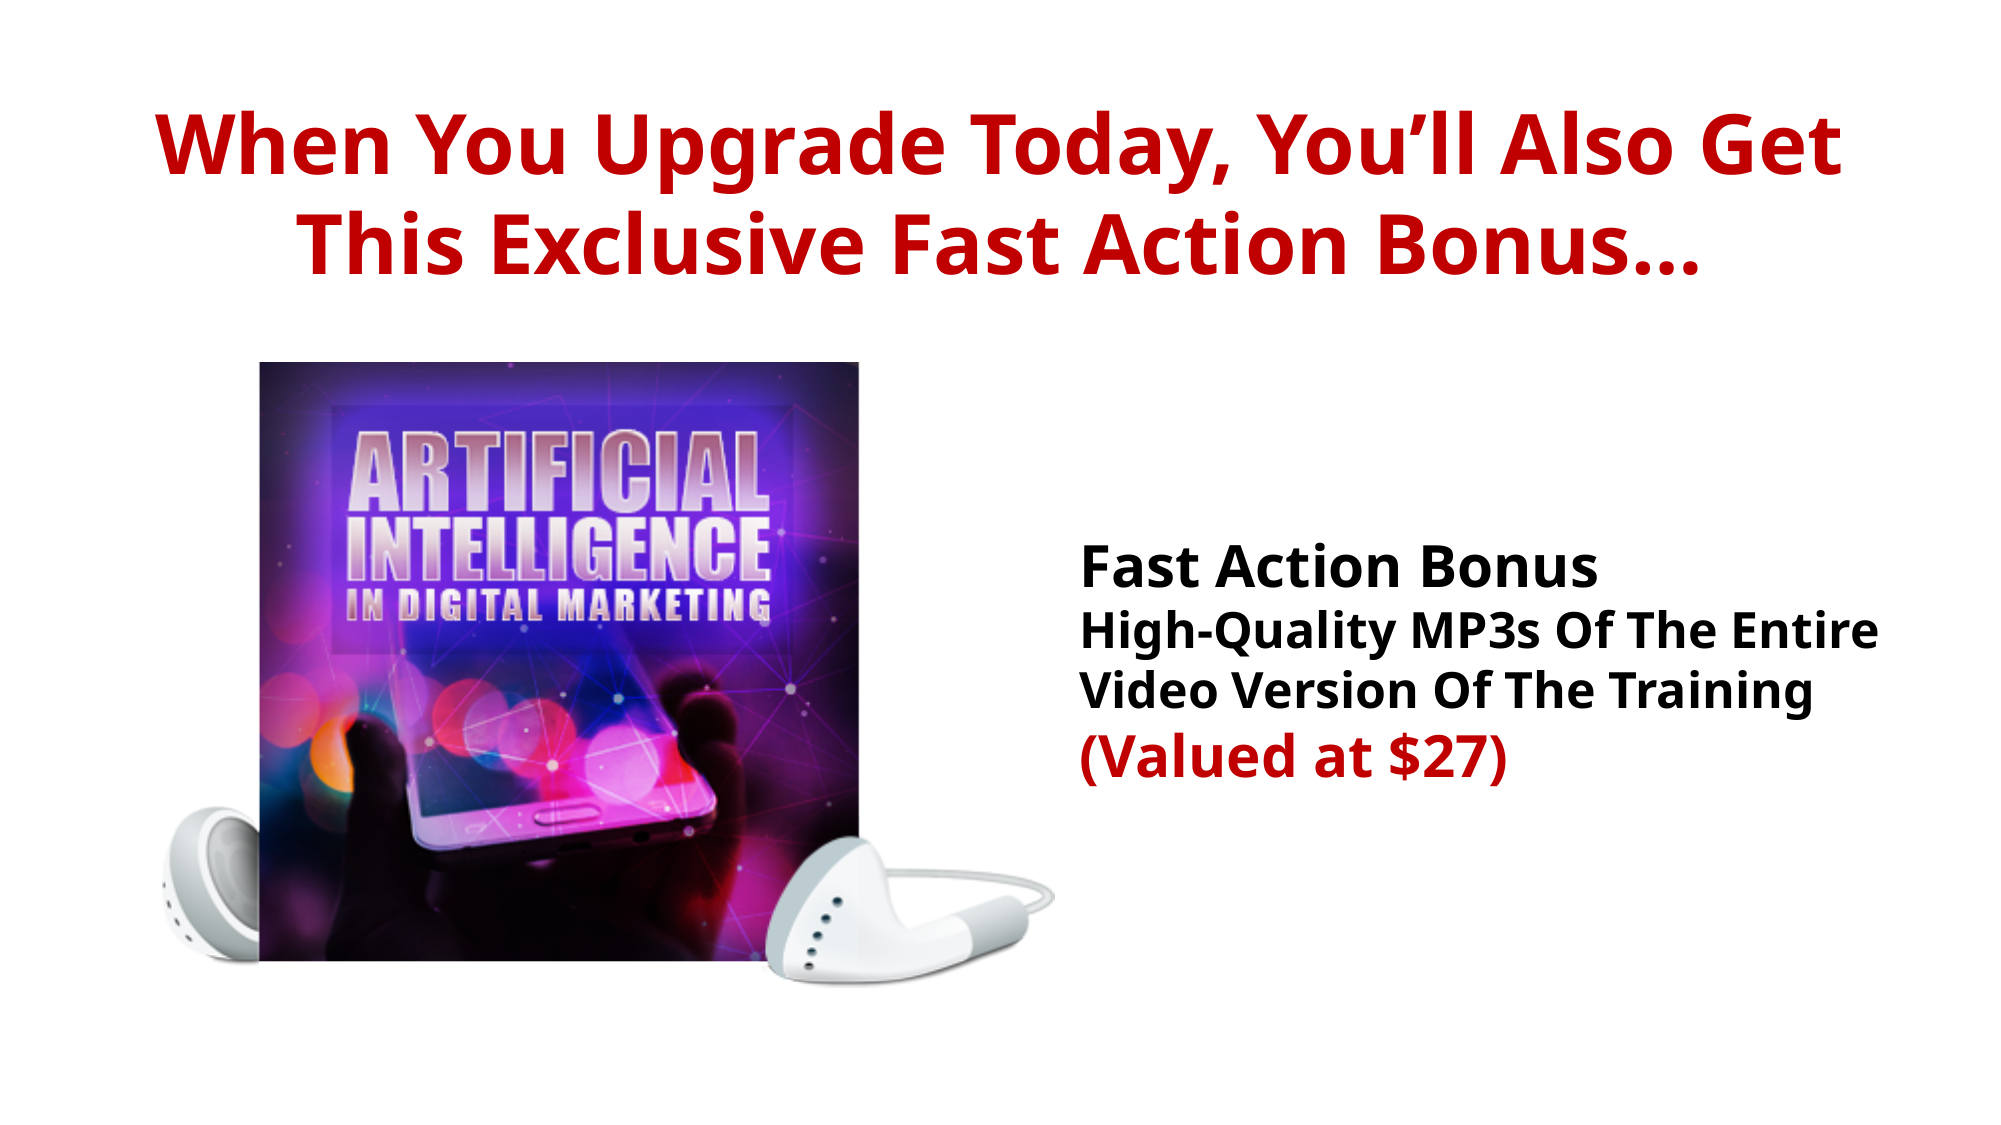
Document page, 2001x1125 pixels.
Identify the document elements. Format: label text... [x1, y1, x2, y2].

text_box Fast Action Bonus High-Quality MP3s Of The Entire Video Version Of The Training (Valued at $27) [1064, 521, 1938, 797]
picture [162, 362, 1055, 988]
text_box When You Upgrade Today, You’ll Also Get This Exclusive Fast Action Bonus… [137, 83, 1863, 299]
